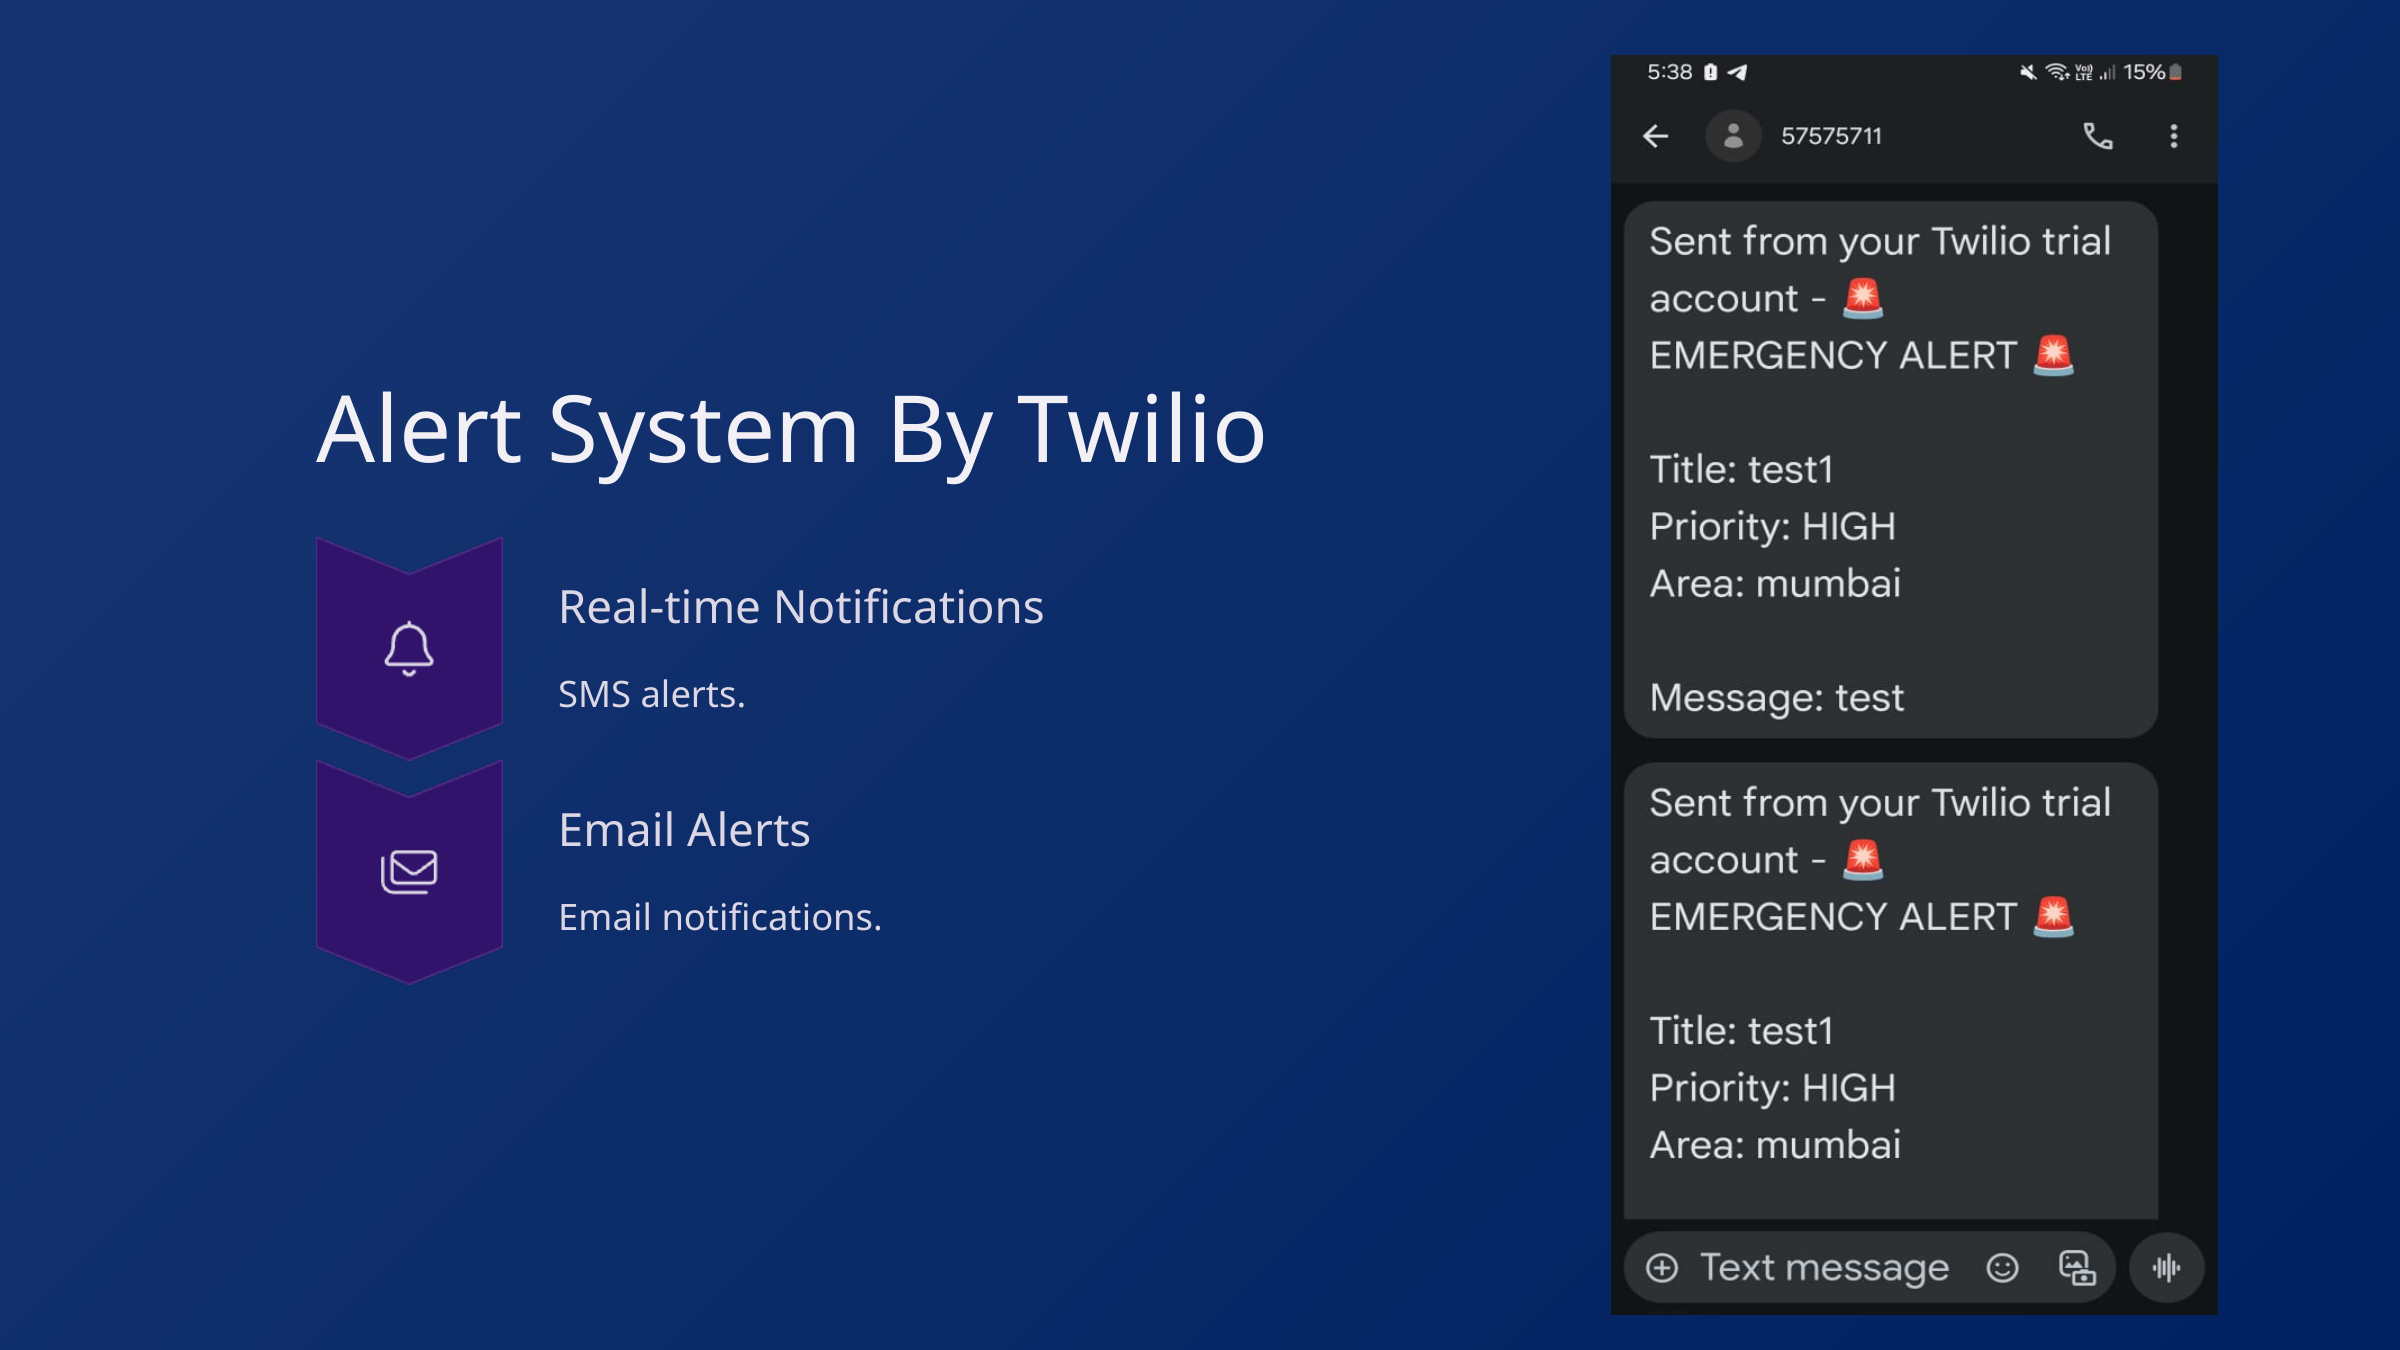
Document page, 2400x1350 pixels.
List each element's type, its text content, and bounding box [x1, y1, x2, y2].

text_box Email Alerts [558, 798, 1024, 857]
picture [1611, 55, 2218, 1316]
text_box Real-time Notifications [558, 574, 1093, 634]
text_box Alert System By Twilio [316, 365, 1247, 482]
text_box SMS alerts. [558, 655, 1556, 715]
text_box Email notifications. [558, 878, 1556, 939]
picture [316, 537, 503, 985]
